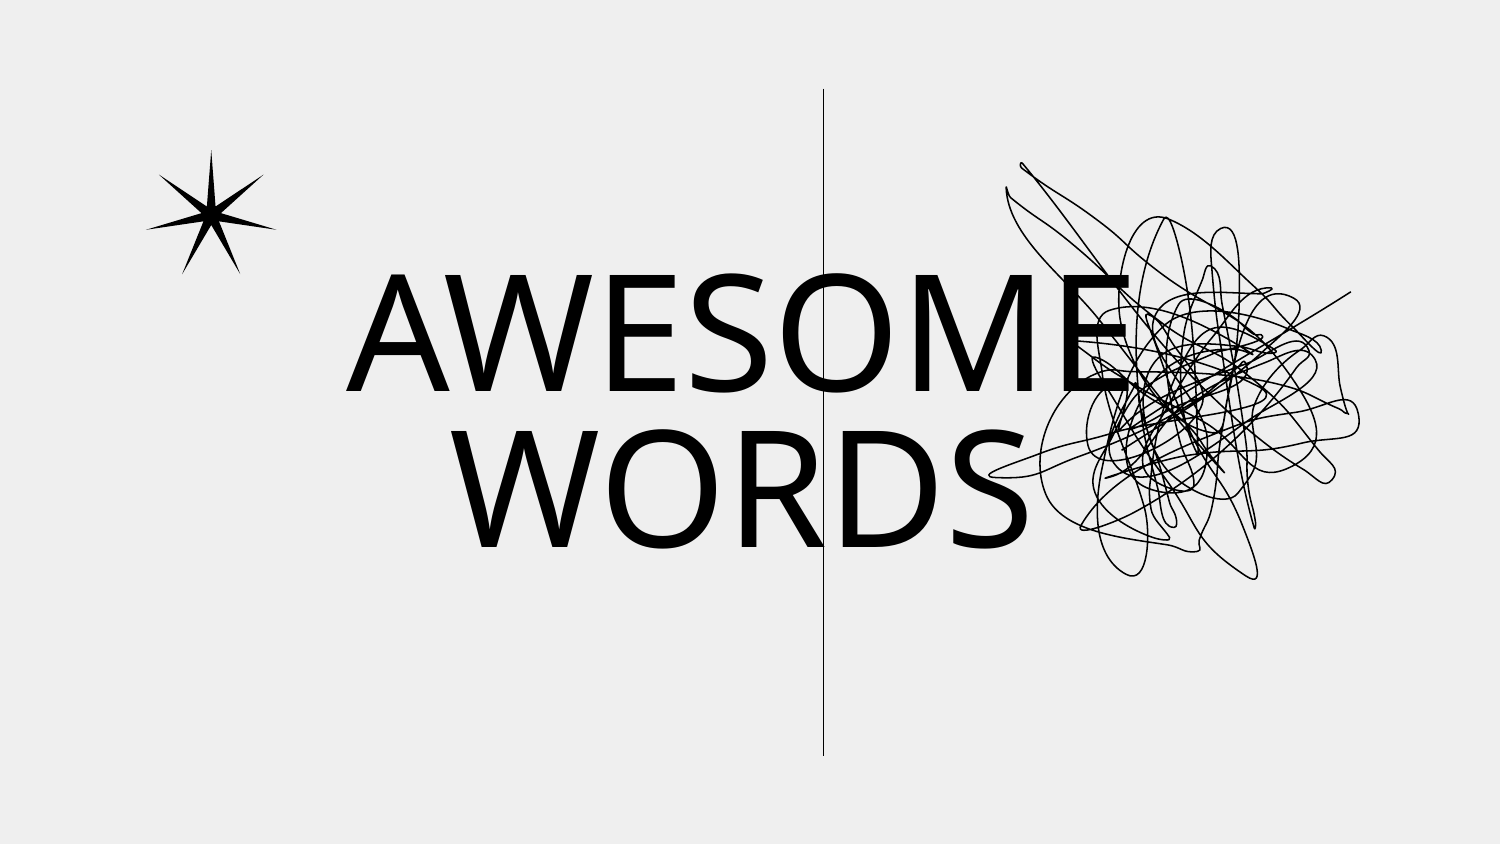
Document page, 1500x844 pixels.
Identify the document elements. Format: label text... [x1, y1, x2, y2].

title AWESOME WORDS [828, 252, 1383, 593]
text_box [145, 150, 277, 275]
title AWESOME WORDS [116, 252, 819, 593]
text_box [988, 162, 1360, 580]
